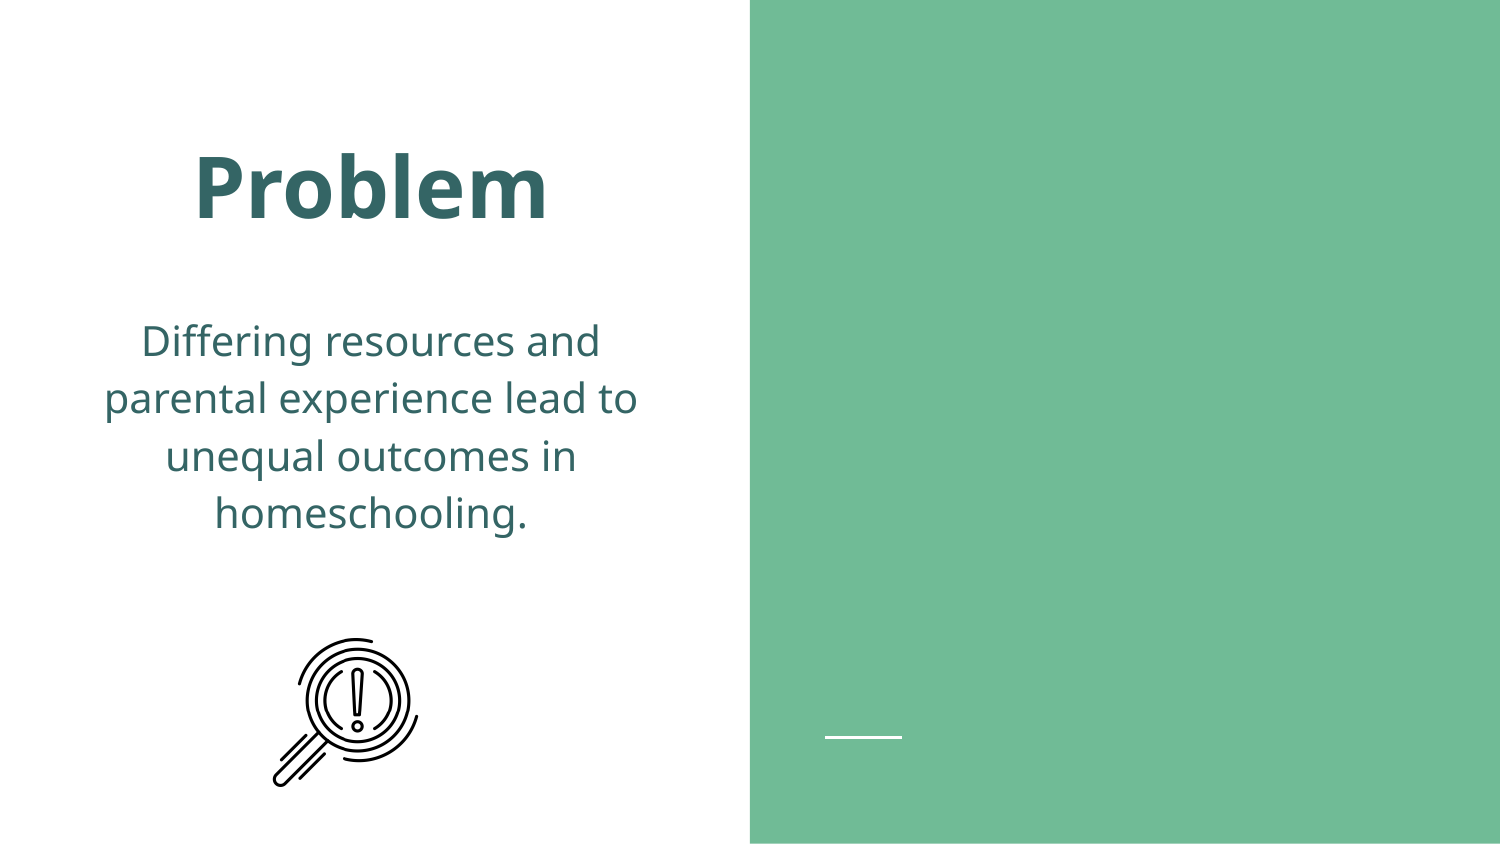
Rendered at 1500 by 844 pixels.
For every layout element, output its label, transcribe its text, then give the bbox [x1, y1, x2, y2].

picture [246, 613, 444, 811]
text_box Problem Differing resources and parental experience lead to unequal outcomes in homeschooling. [67, 0, 675, 844]
